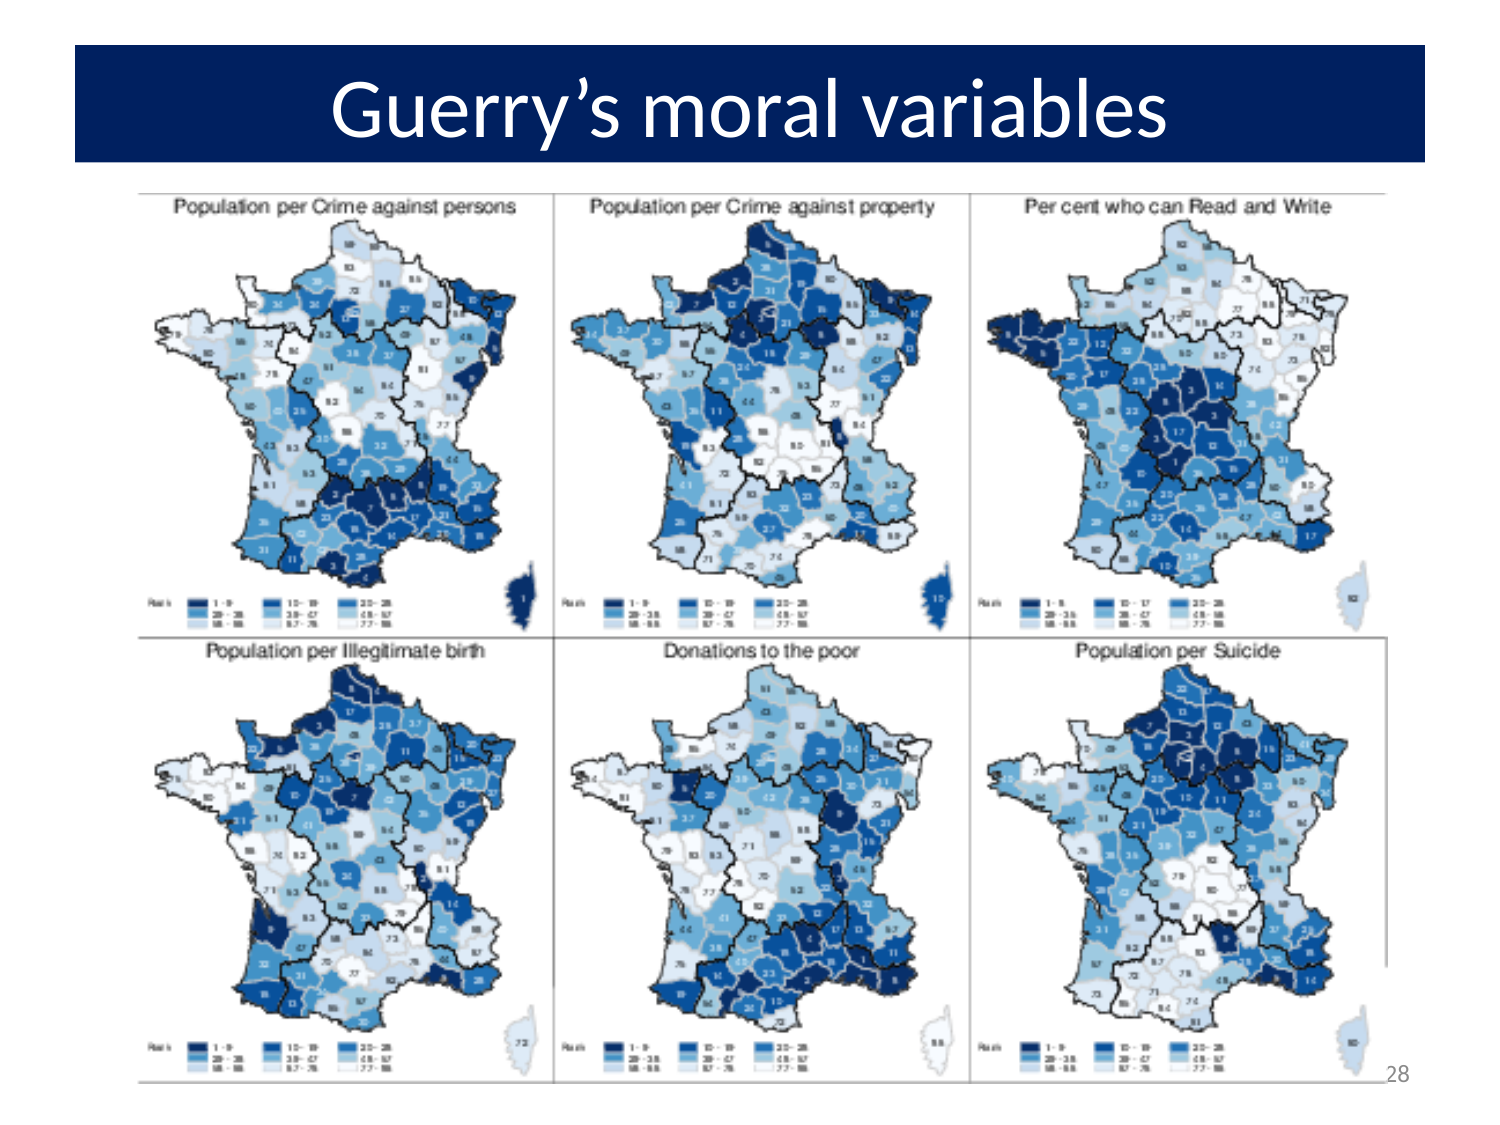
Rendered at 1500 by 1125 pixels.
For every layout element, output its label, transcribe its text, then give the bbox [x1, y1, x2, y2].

slide_number 28 [1074, 1042, 1425, 1103]
picture [137, 193, 1388, 1084]
title Guerry’s moral variables [75, 45, 1425, 163]
